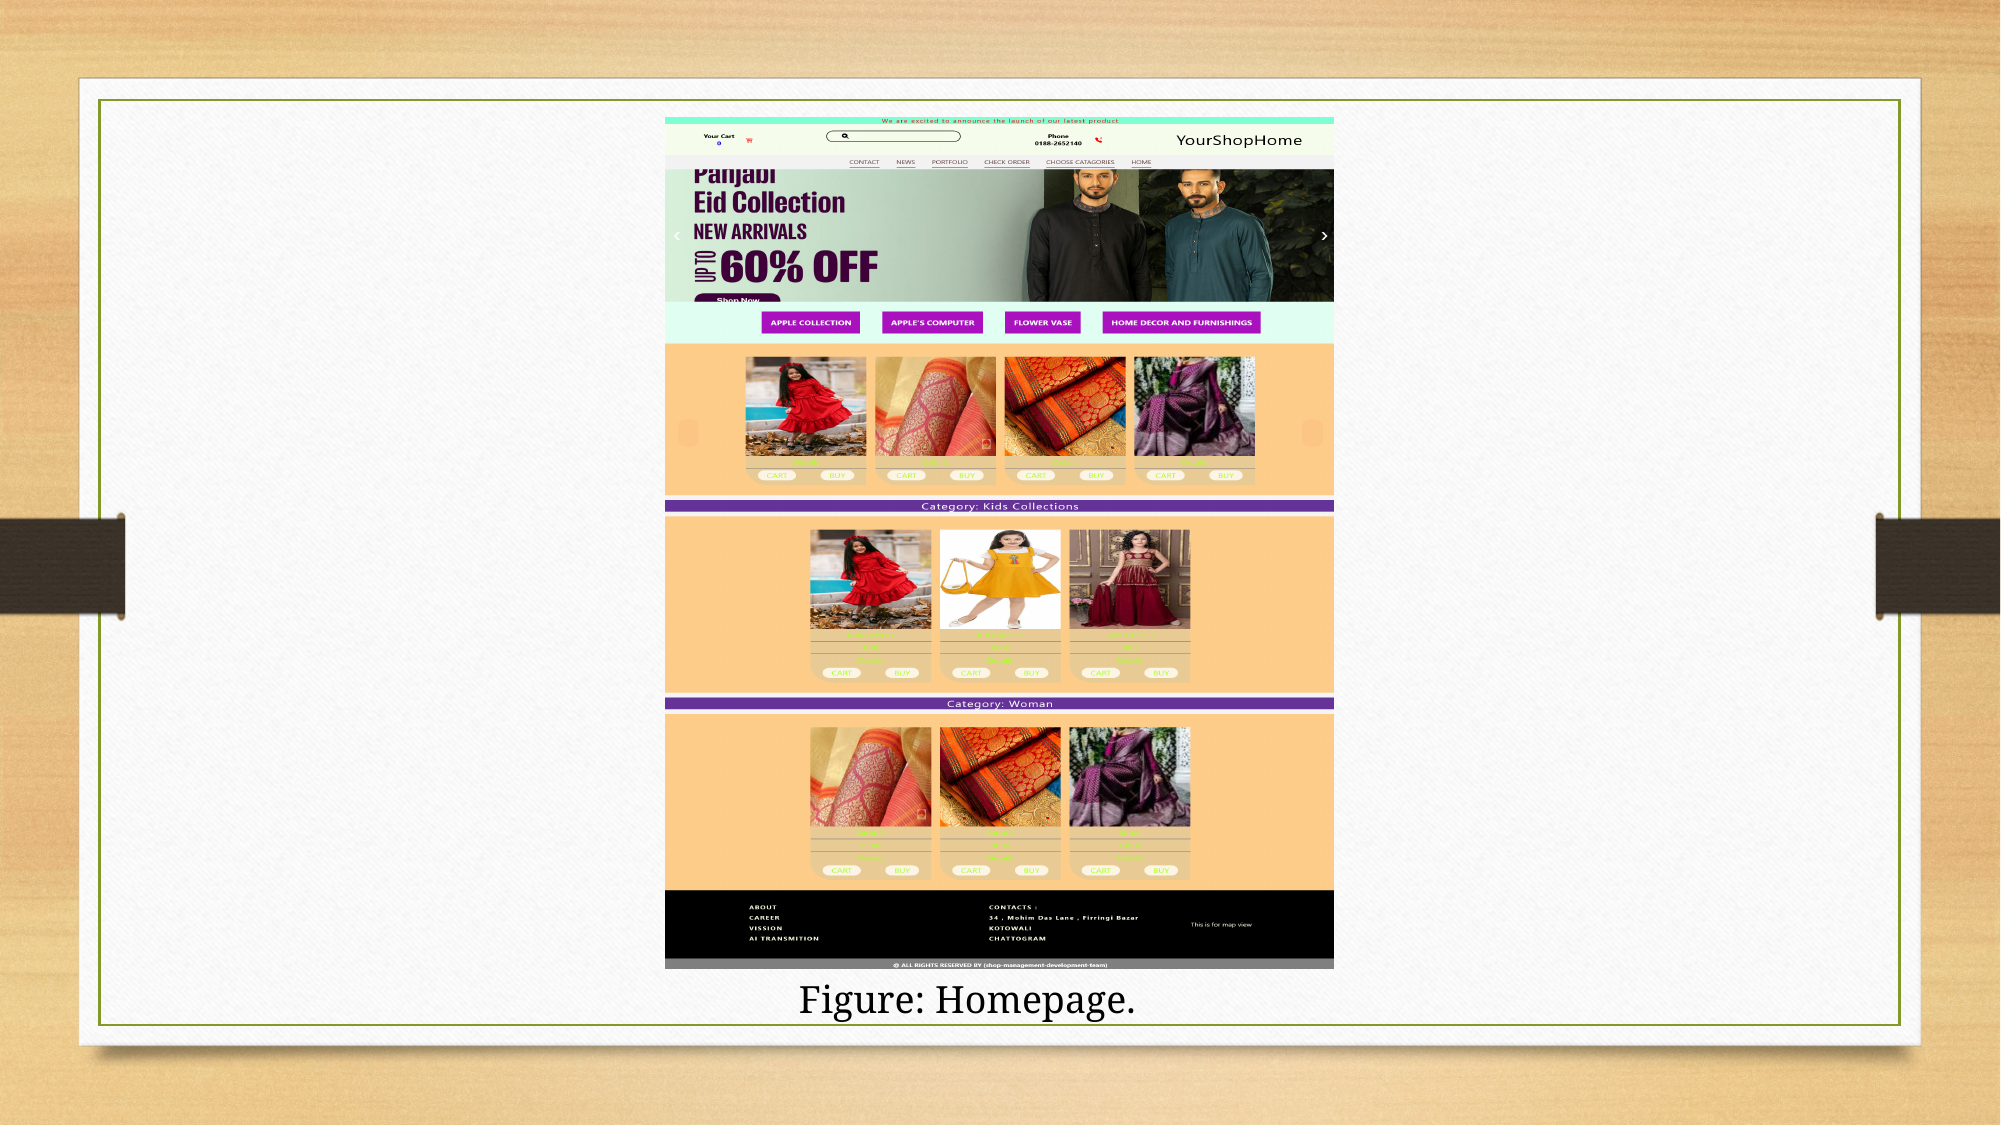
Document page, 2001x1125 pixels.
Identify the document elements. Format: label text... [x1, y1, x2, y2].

picture [0, 0, 2001, 1125]
text_box Figure: Homepage. [784, 969, 1151, 1029]
